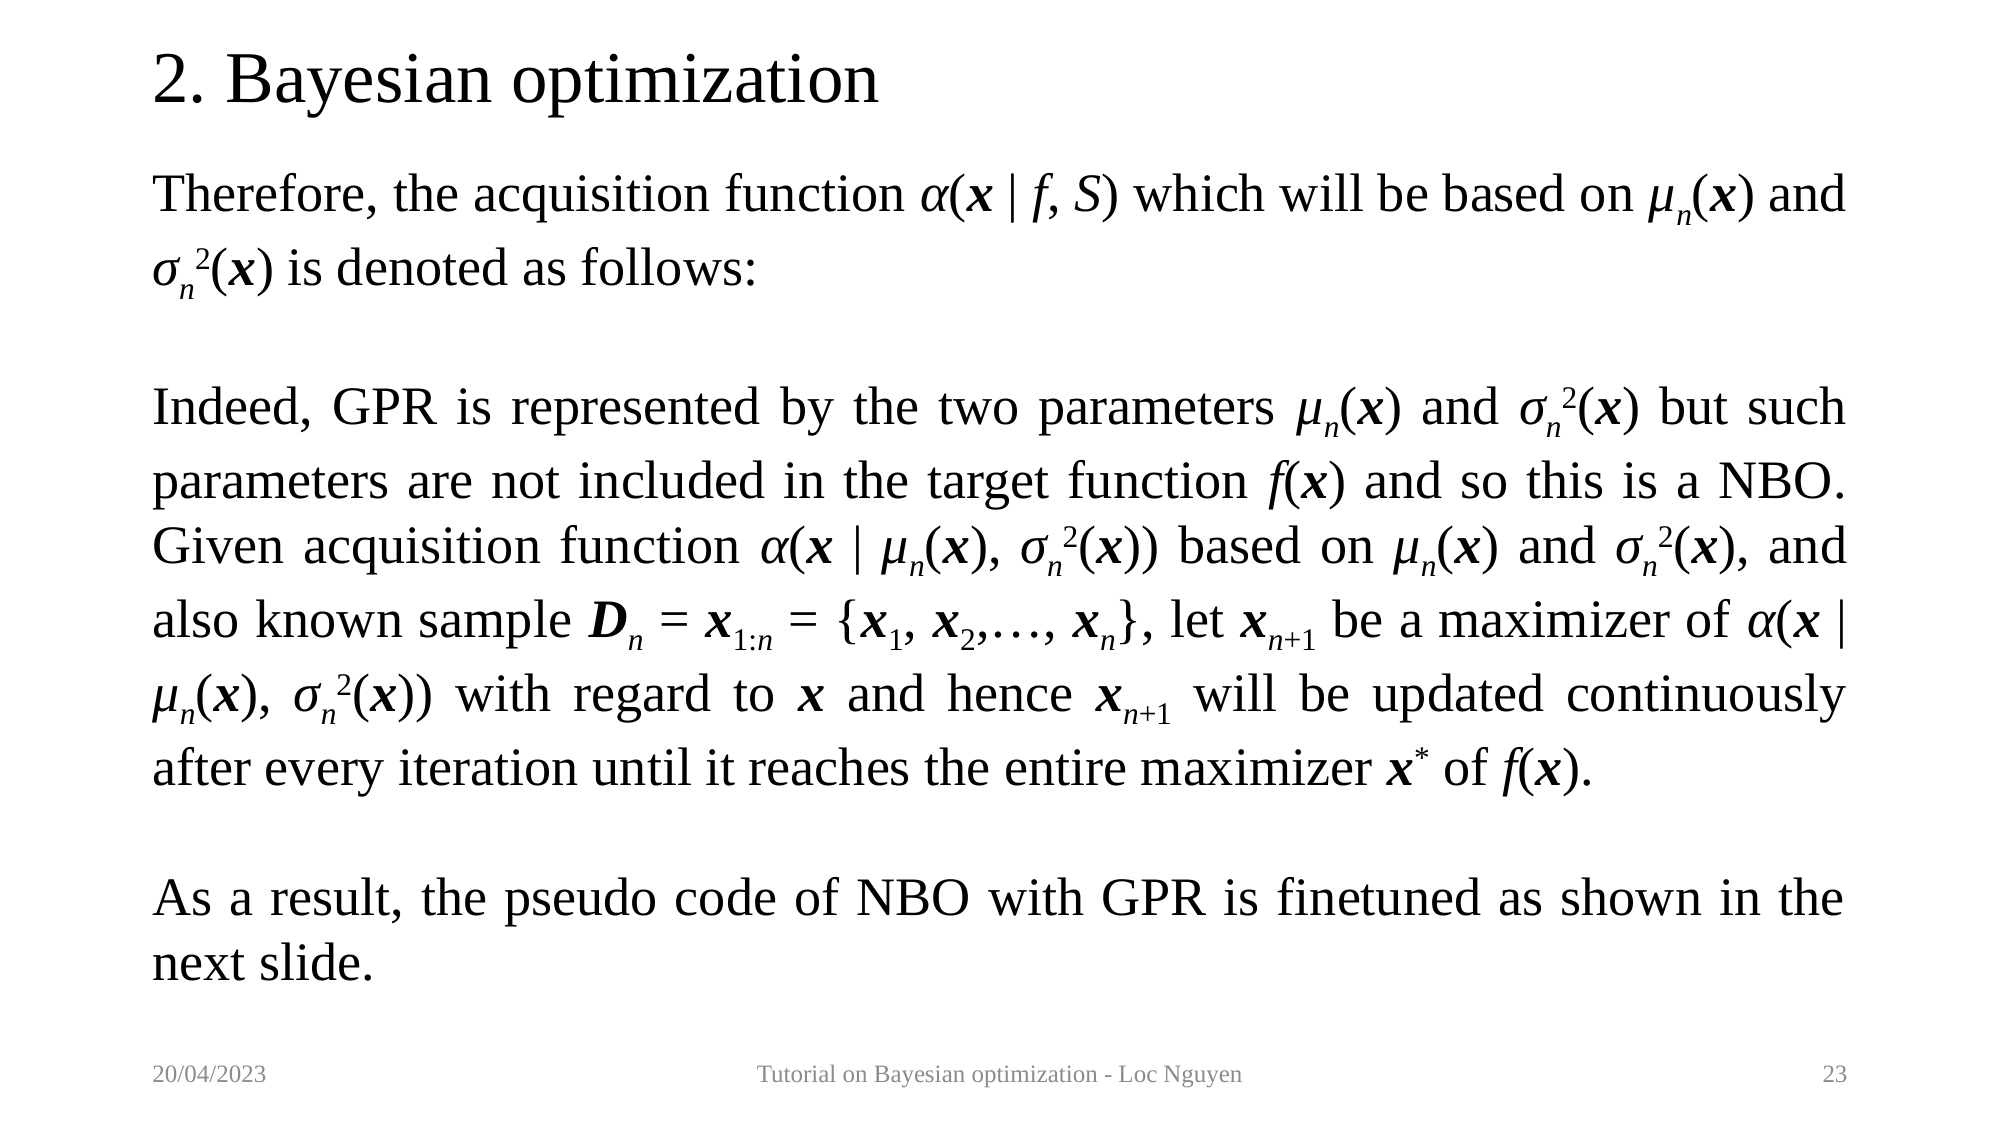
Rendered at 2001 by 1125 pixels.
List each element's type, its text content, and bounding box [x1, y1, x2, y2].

title 2. Bayesian optimization [137, 19, 1863, 128]
footer Tutorial on Bayesian optimization - Loc Nguyen [662, 1042, 1338, 1103]
slide_number 23 [1412, 1042, 1863, 1103]
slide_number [137, 1042, 588, 1103]
